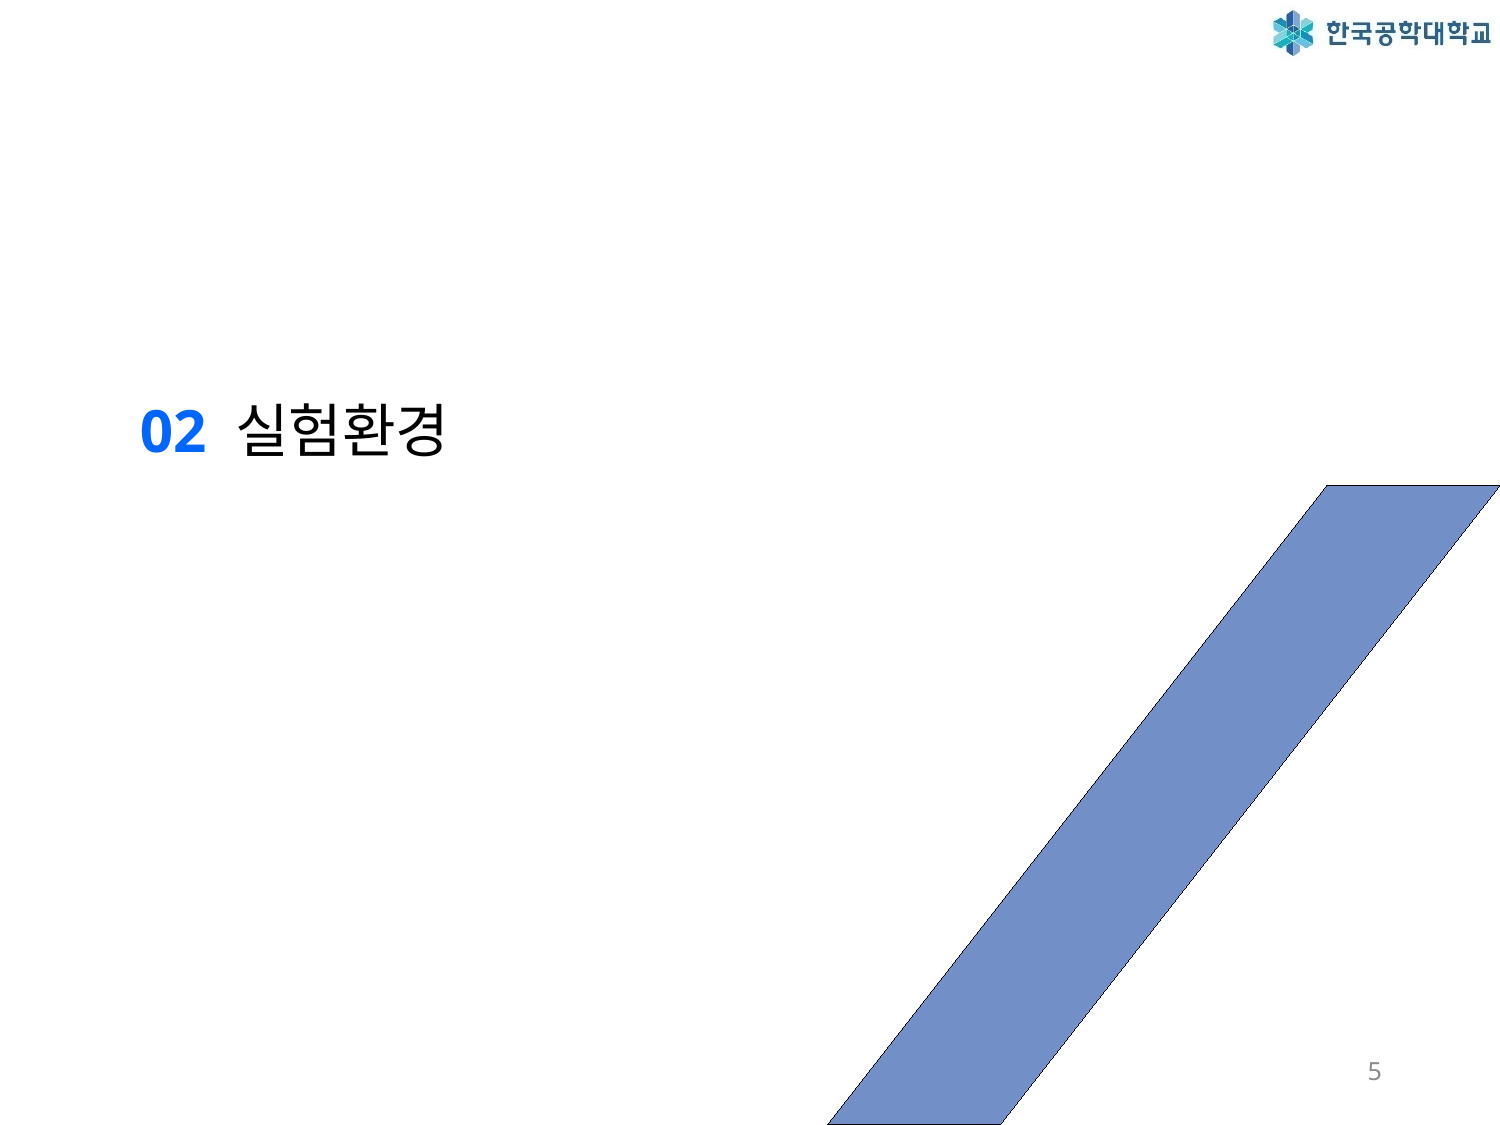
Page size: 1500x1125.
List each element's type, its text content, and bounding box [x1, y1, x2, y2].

picture [1267, 5, 1495, 61]
title 02 실험환경 [124, 368, 1417, 723]
slide_number 5 [1059, 1042, 1397, 1103]
